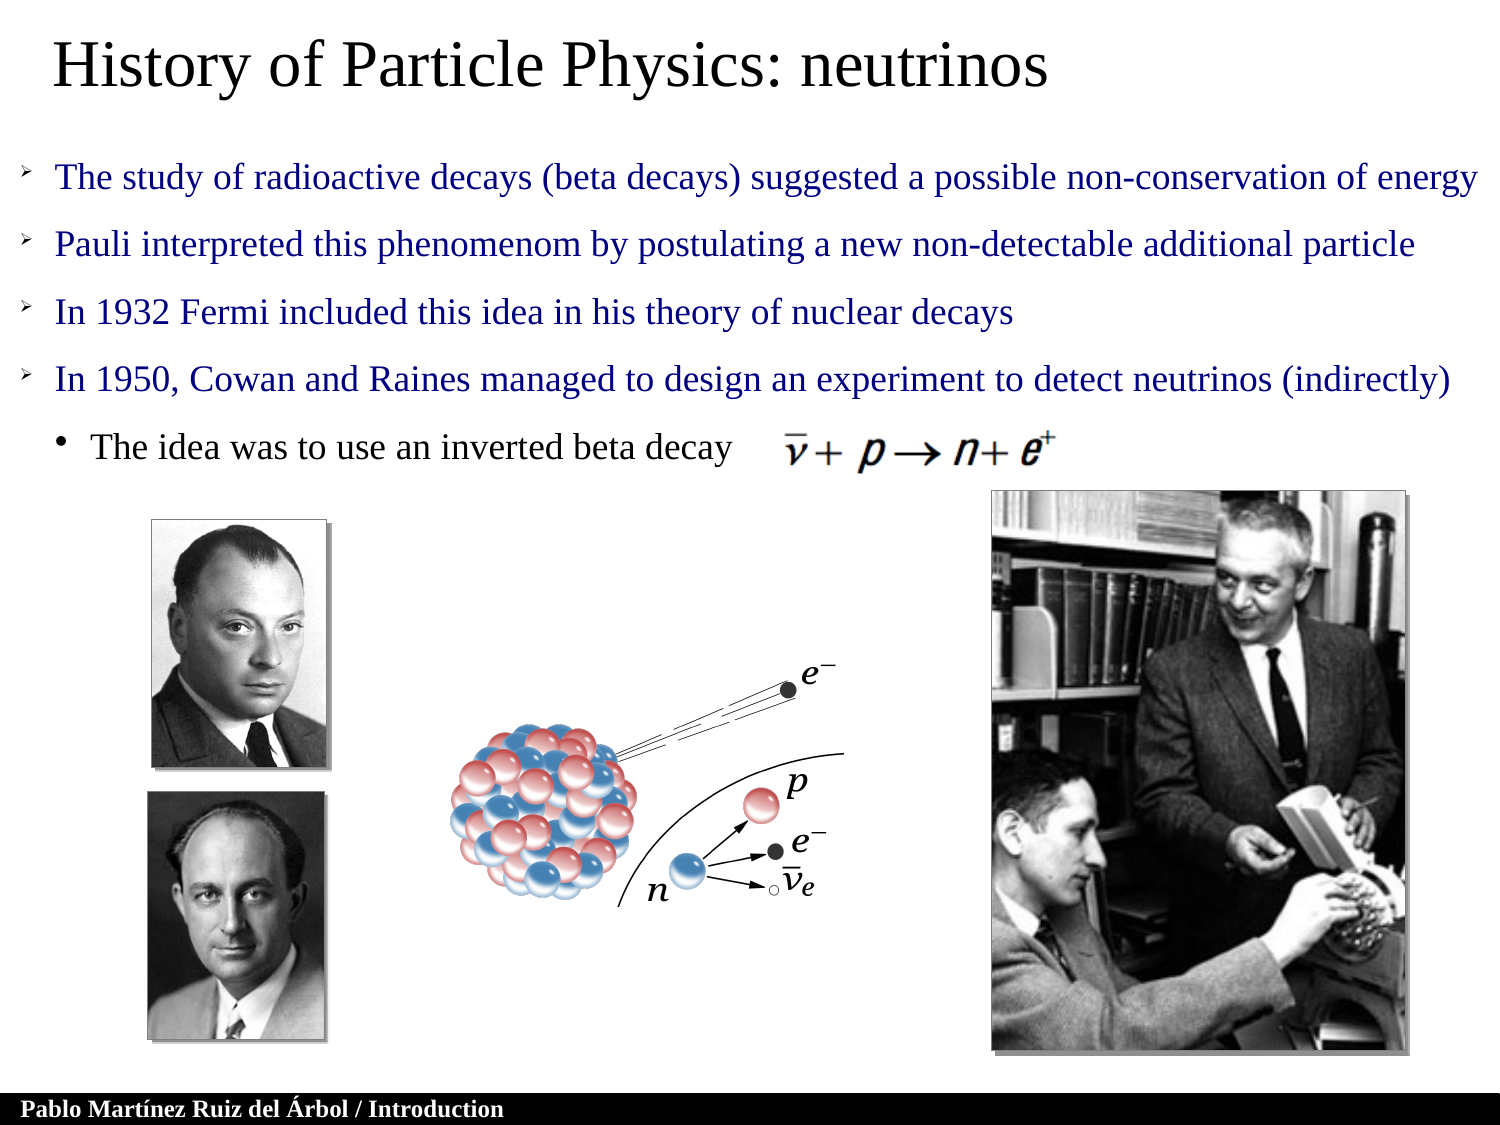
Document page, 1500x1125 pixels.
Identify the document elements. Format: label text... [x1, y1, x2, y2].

picture [990, 490, 1406, 1052]
picture [448, 637, 844, 907]
picture [779, 424, 1059, 475]
text_box The study of radioactive decays (beta decays) suggested a possible non-conservation of energy Pauli interpreted this phenomenom by postulating a new non-detectable additional particle In 1932 Fermi included this idea in his theory of nuclear decays In 1950, Cowan and Raines managed to design an experiment to detect neutrinos (indirectly) The idea was to use an inverted beta decay [0, 117, 1500, 260]
picture [147, 791, 325, 1040]
picture [151, 519, 327, 768]
text_box History of Particle Physics: neutrinos [16, 12, 1087, 117]
